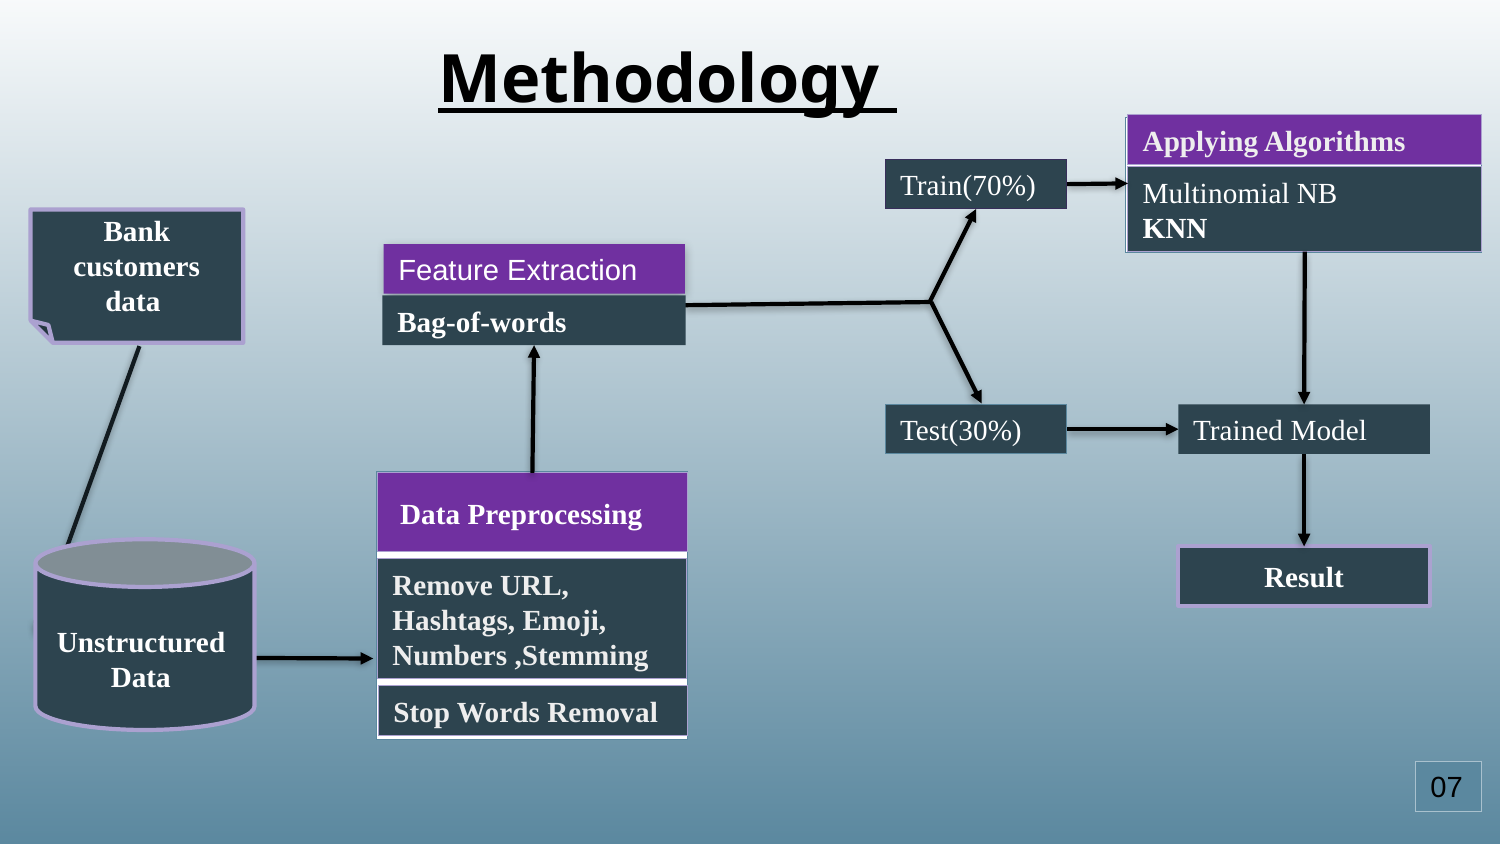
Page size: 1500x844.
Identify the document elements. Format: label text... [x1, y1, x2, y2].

text_box Stop Words Removal [378, 685, 688, 736]
text_box Unstructured Data [31, 615, 251, 701]
text_box [376, 471, 688, 740]
text_box Trained Model [1178, 404, 1430, 454]
text_box [33, 665, 257, 733]
text_box Applying Algorithms [1127, 114, 1482, 165]
text_box Feature Extraction [383, 244, 685, 294]
text_box [33, 537, 257, 658]
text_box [139, 345, 146, 540]
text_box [929, 209, 977, 300]
text_box Bank customers data [28, 207, 246, 345]
text_box 07 [1415, 761, 1482, 812]
text_box Bag-of-words [382, 295, 686, 346]
text_box Multinomial NB KNN [1127, 166, 1482, 252]
text_box Methodology [292, 28, 1043, 124]
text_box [930, 301, 982, 404]
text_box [684, 301, 932, 306]
text_box Test(30%) [885, 404, 1067, 454]
text_box Result [1176, 544, 1432, 608]
text_box Remove URL, Hashtags, Emoji, Numbers ,Stemming [377, 558, 687, 679]
text_box Data Preprocessing [377, 472, 688, 552]
text_box Train(70%) [885, 159, 1067, 209]
